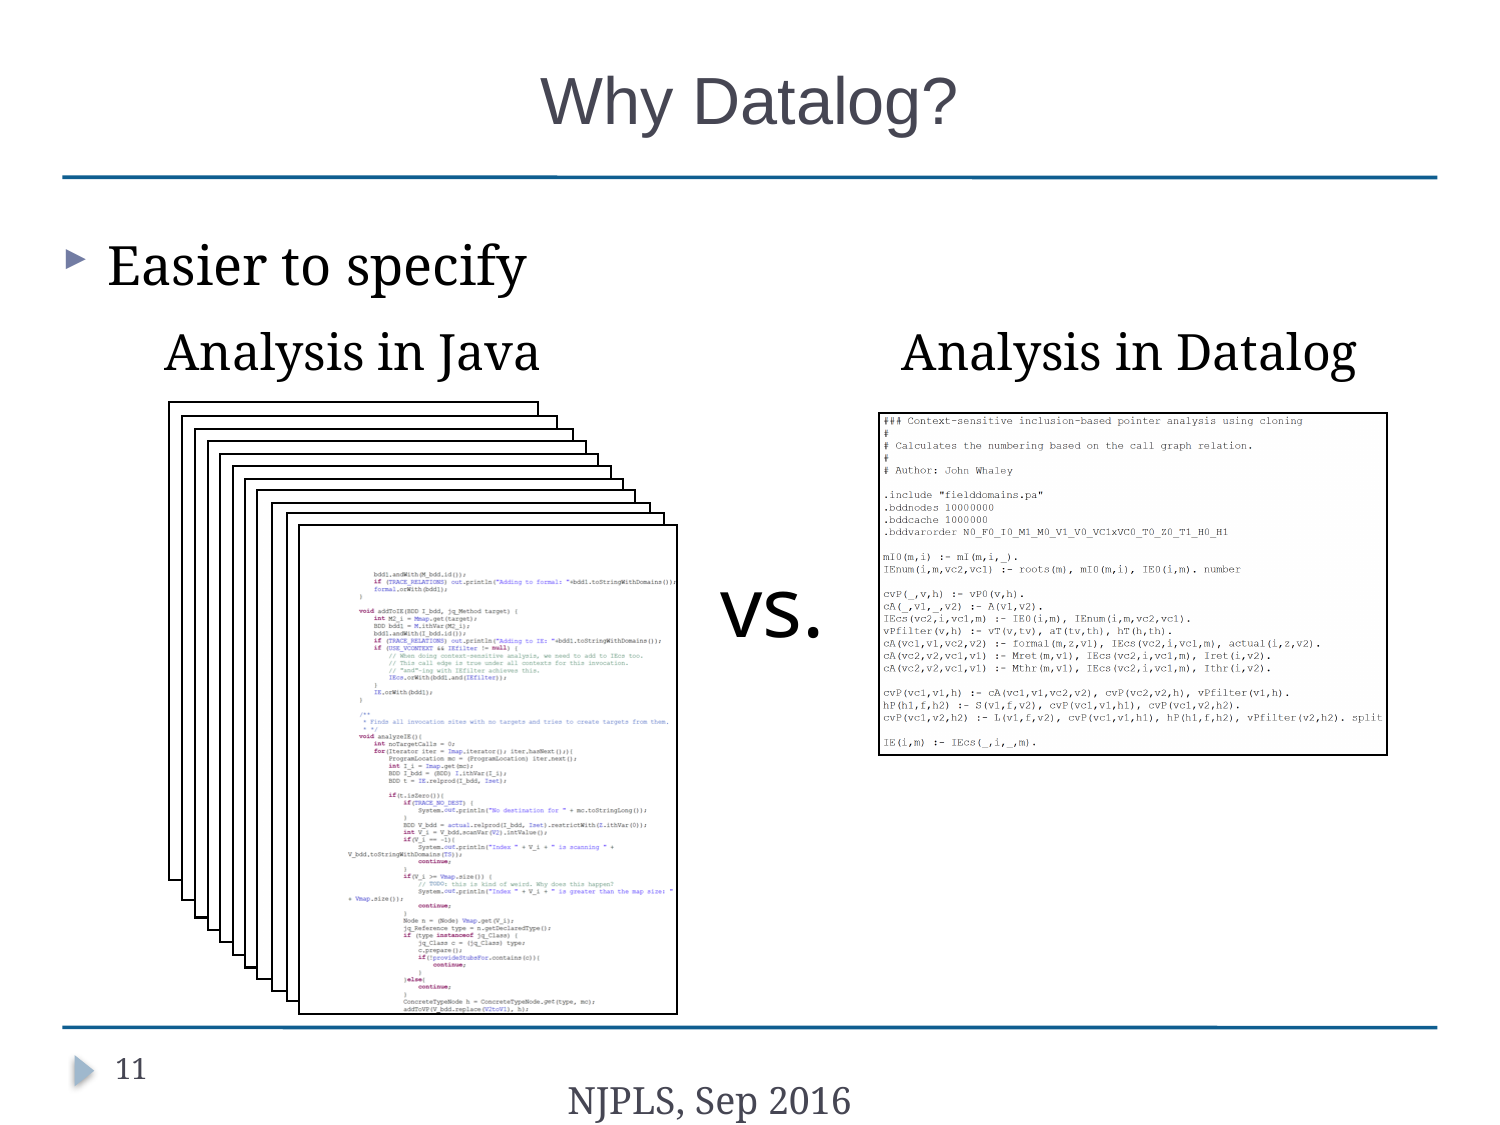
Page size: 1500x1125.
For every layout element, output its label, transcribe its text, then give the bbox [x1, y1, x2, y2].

slide_number 11 [100, 1042, 235, 1103]
picture [169, 402, 677, 1014]
text_box Analysis in Java [149, 313, 558, 388]
title Why Datalog? [75, 24, 1425, 171]
text_box vs. [654, 510, 873, 698]
list Easier to specify [47, 223, 1405, 996]
footer NJPLS, Sep 2016 [234, 1069, 1185, 1125]
picture [879, 413, 1386, 755]
text_box Analysis in Datalog [887, 312, 1373, 388]
text_box [167, 239, 199, 300]
